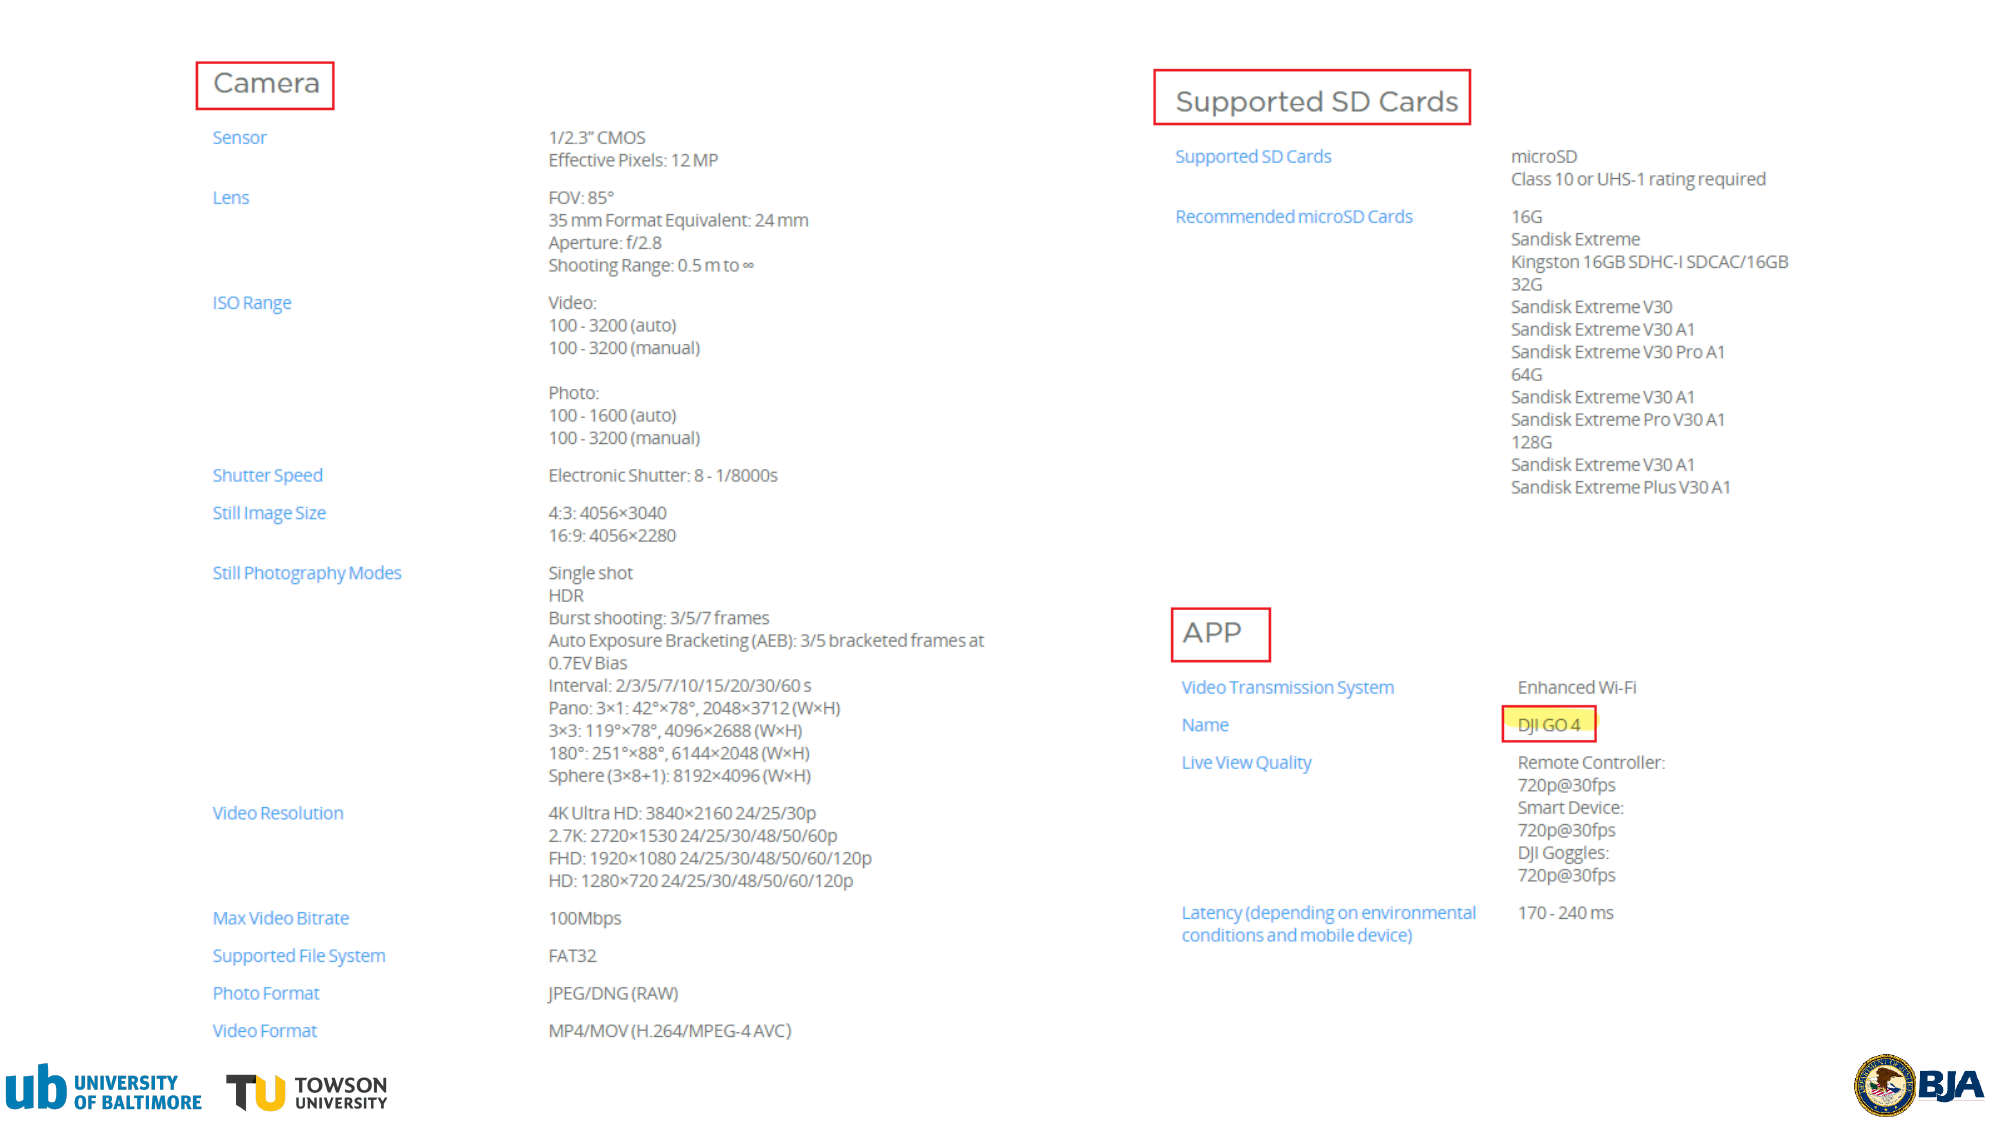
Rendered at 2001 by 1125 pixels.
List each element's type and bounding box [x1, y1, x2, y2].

picture [0, 54, 1007, 1125]
picture [1151, 595, 1726, 973]
picture [1854, 1054, 1986, 1117]
picture [1151, 54, 1818, 530]
